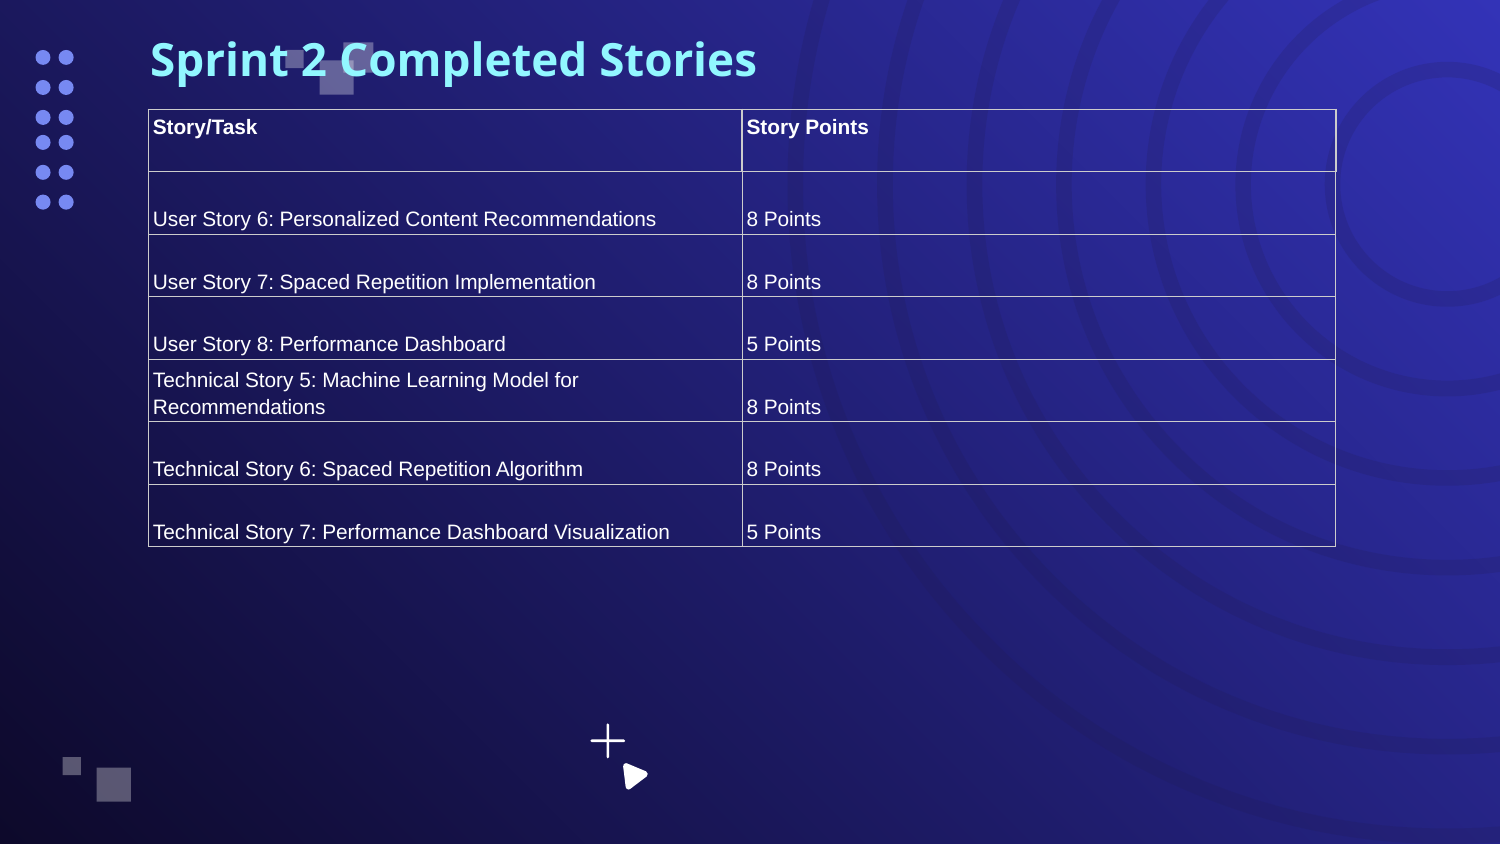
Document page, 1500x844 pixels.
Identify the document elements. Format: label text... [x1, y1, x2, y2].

table_cell User Story 8: Performance Dashboard [149, 297, 742, 359]
title Sprint 2 Completed Stories [135, 23, 1070, 93]
table_cell Technical Story 7: Performance Dashboard Visualization [149, 485, 742, 546]
table_cell Technical Story 5: Machine Learning Model for Recommendations [149, 360, 742, 421]
table_header Story Points [743, 110, 1335, 171]
table_cell 5 Points [743, 297, 1335, 359]
table_cell 8 Points [743, 172, 1335, 234]
table_cell 8 Points [743, 422, 1335, 484]
table_header Story/Task [149, 110, 741, 171]
table_cell Technical Story 6: Spaced Repetition Algorithm [149, 422, 742, 484]
table_cell 8 Points [743, 235, 1335, 296]
table_cell User Story 7: Spaced Repetition Implementation [149, 235, 742, 296]
table_cell 8 Points [743, 360, 1335, 421]
table_cell User Story 6: Personalized Content Recommendations [149, 172, 742, 234]
table_cell 5 Points [743, 485, 1335, 546]
